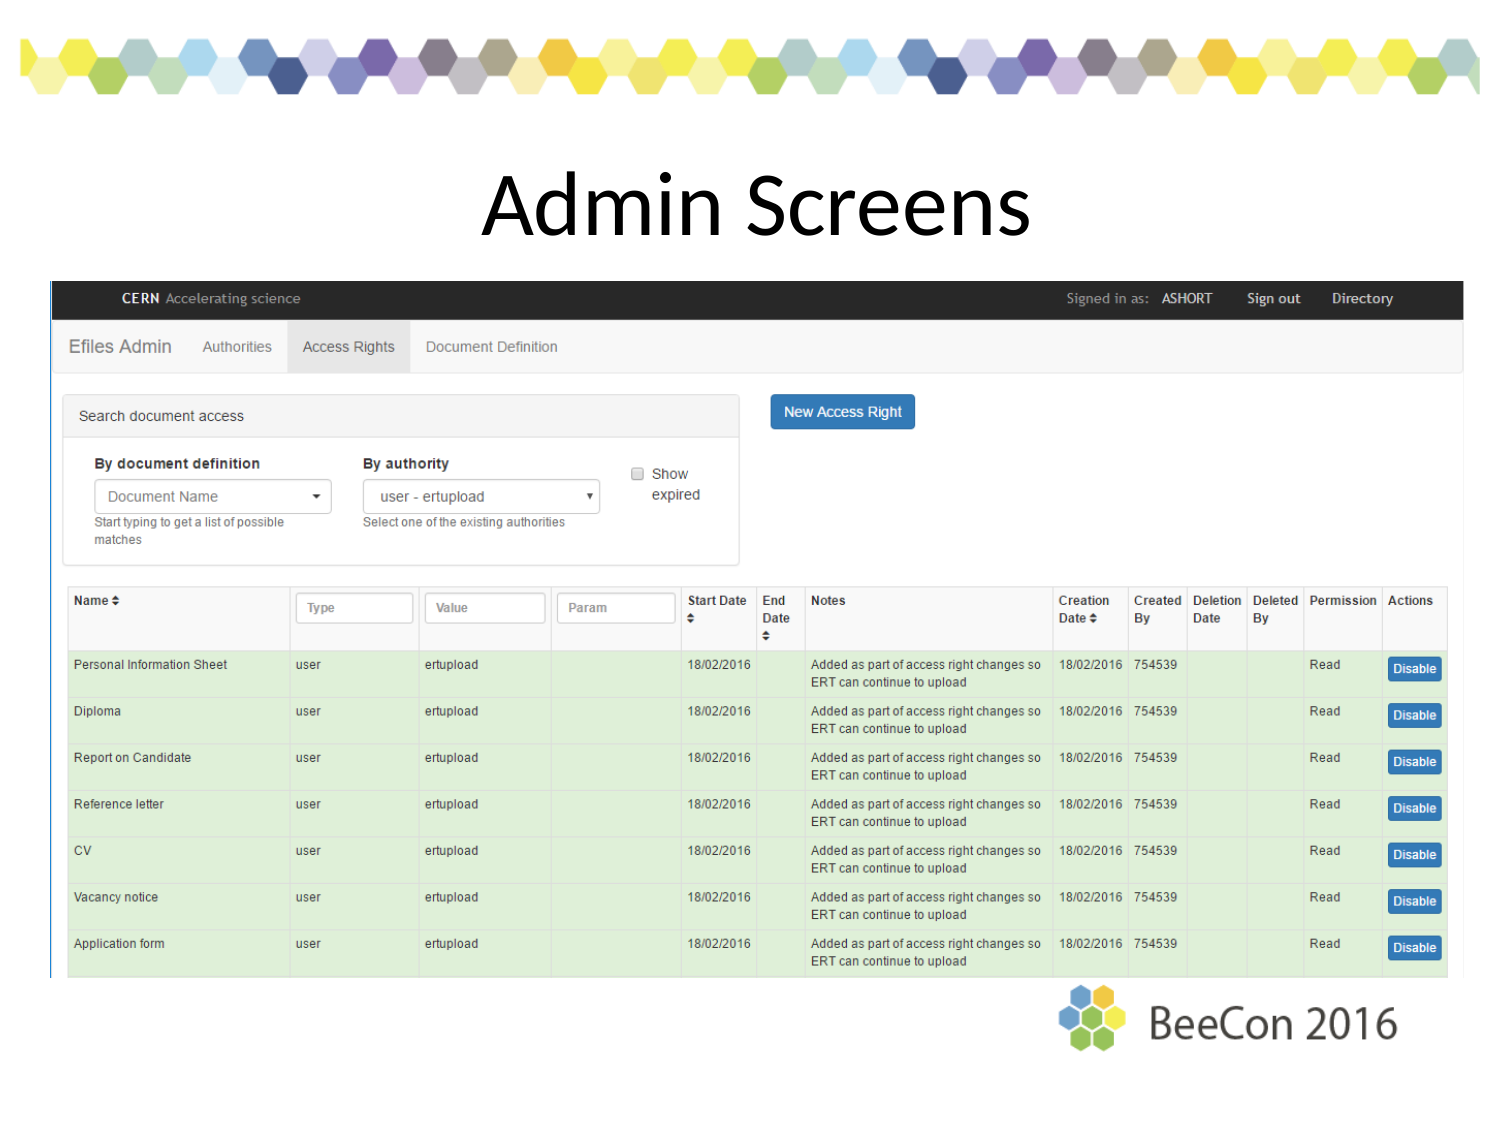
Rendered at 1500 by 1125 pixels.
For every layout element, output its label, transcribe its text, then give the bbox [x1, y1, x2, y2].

picture [0, 0, 1500, 1125]
title Admin Screens [82, 117, 1432, 279]
